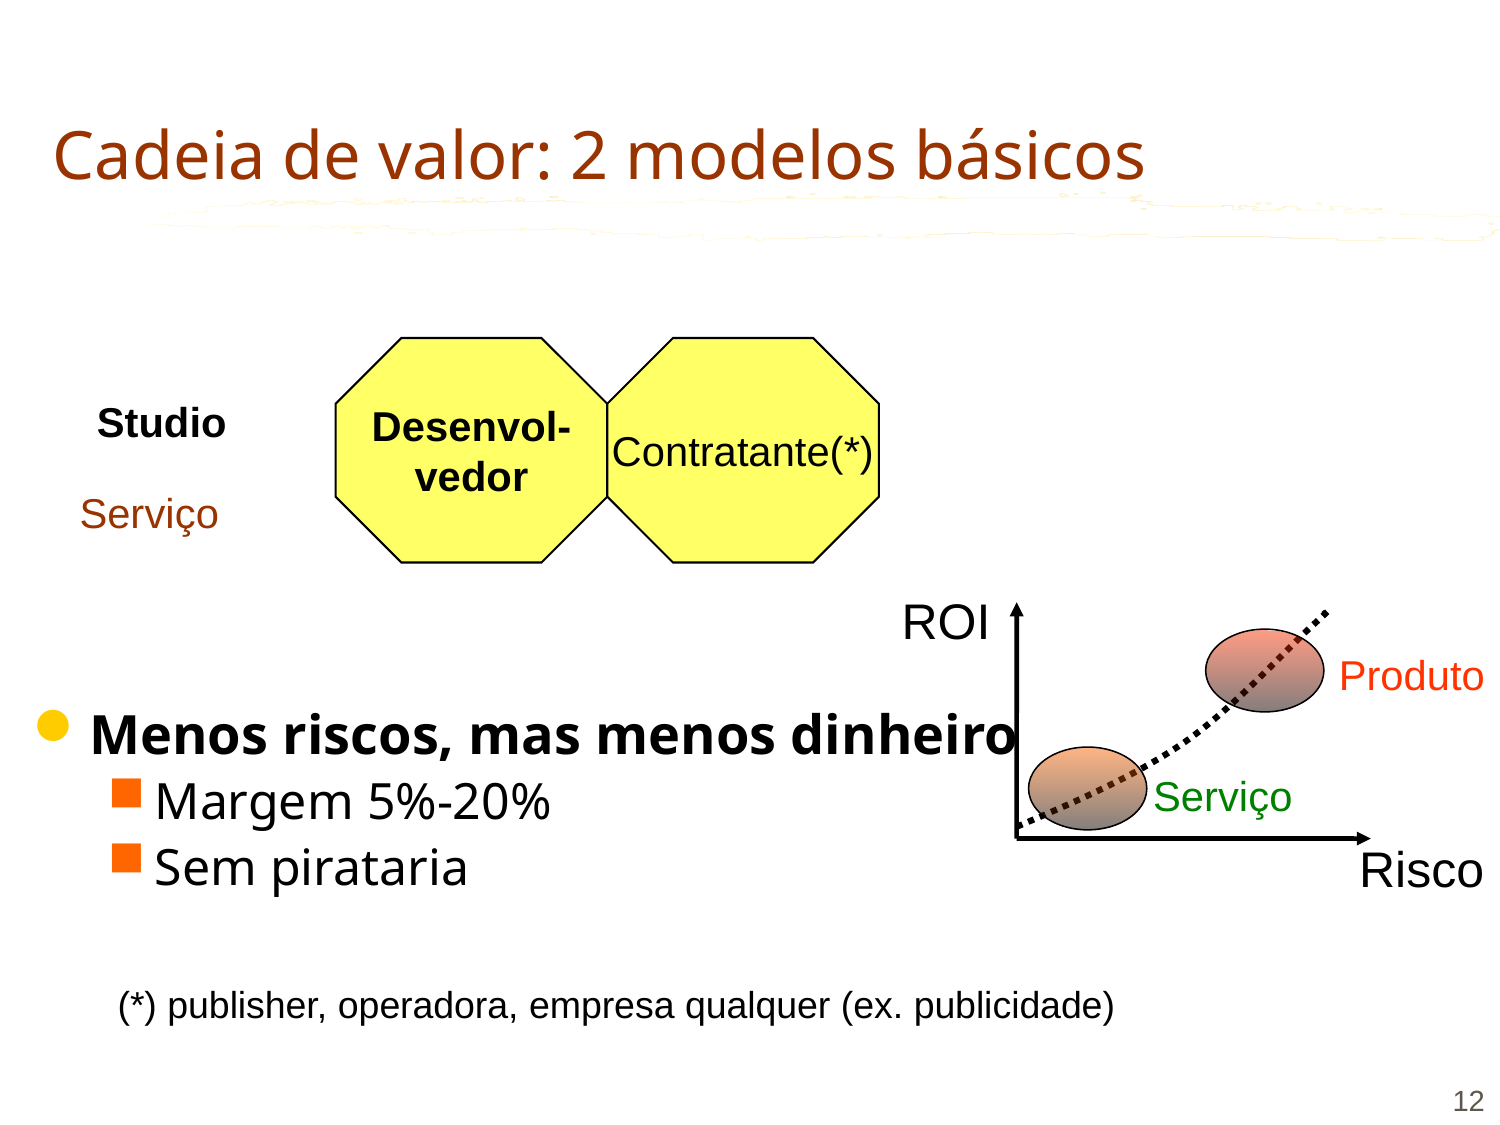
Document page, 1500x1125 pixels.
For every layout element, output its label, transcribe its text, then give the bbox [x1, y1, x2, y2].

slide_number 12 [1187, 1049, 1500, 1125]
list Menos riscos, mas menos dinheiro Margem 5%-20% Sem pirataria [17, 692, 1456, 1000]
text_box Contratante(*) [607, 338, 879, 563]
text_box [886, 581, 1500, 906]
text_box Serviço [64, 479, 234, 545]
text_box Studio [81, 388, 242, 454]
text_box (*) publisher, operadora, empresa qualquer (ex. publicidade) [102, 1000, 1131, 1034]
title Cadeia de valor: 2 modelos básicos [37, 12, 1434, 201]
text_box Desenvol- vedor [335, 338, 607, 563]
